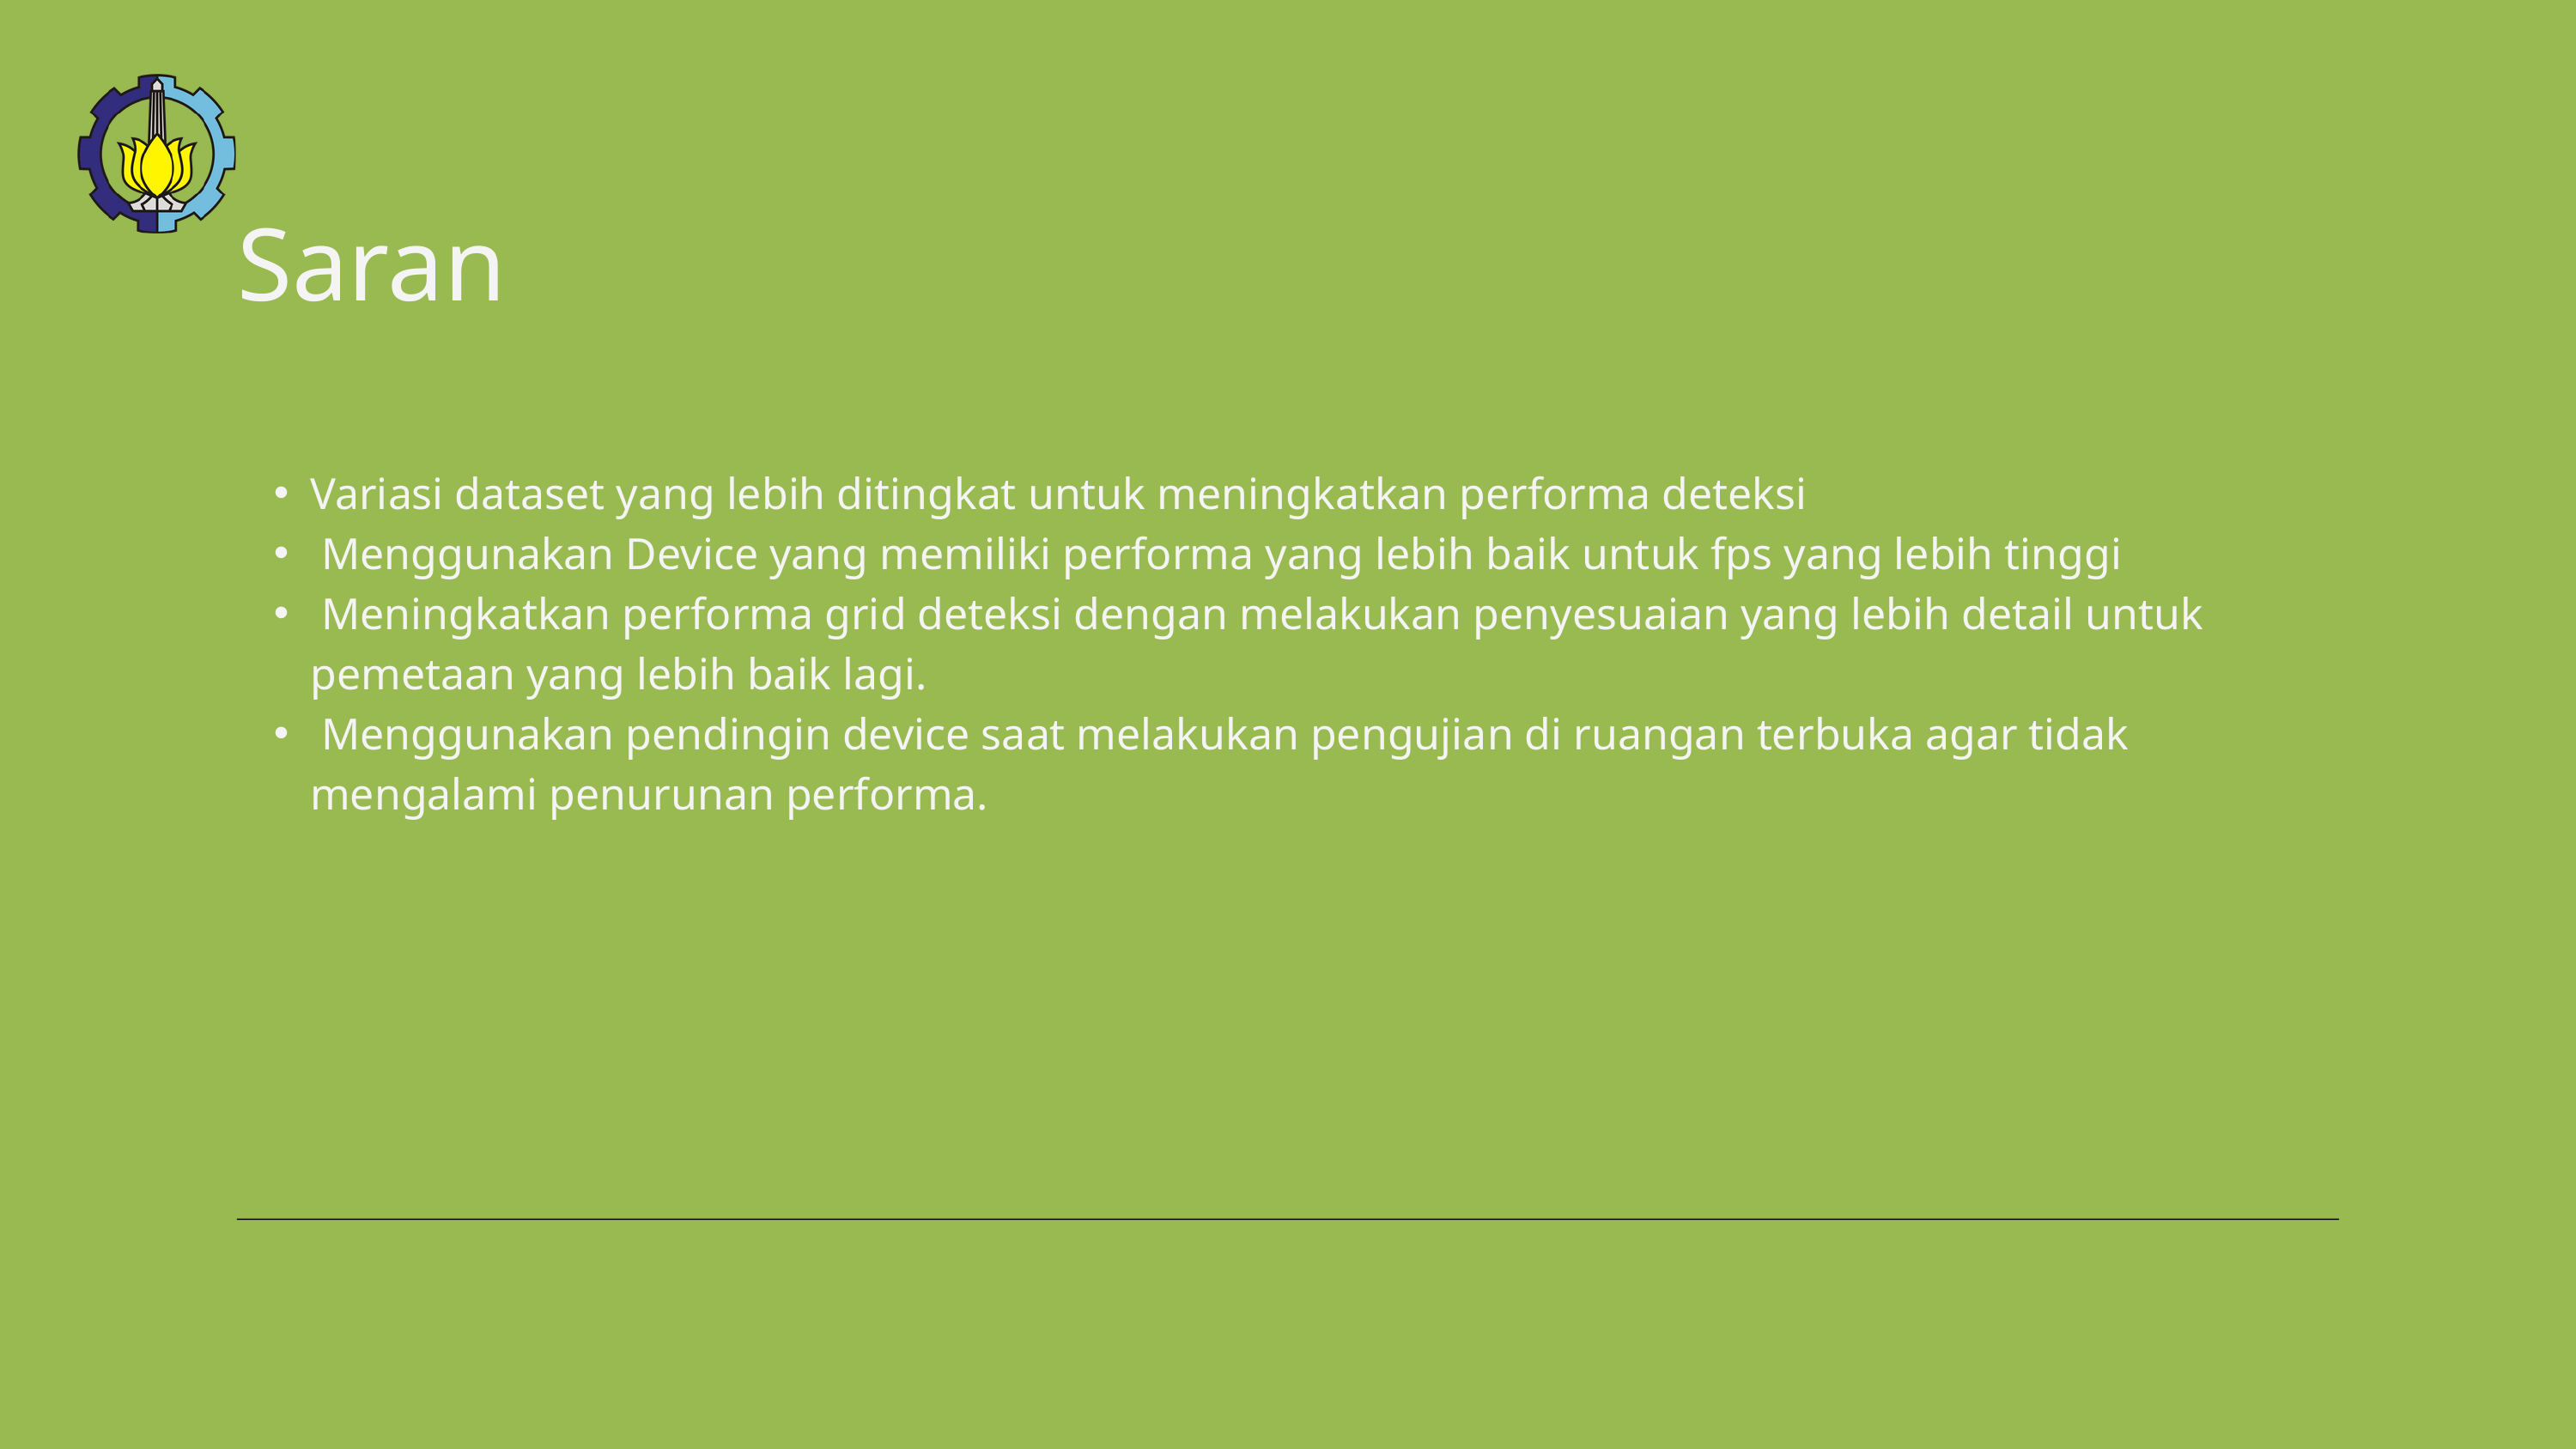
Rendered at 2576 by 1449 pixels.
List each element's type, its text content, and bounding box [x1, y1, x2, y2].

text_box Variasi dataset yang lebih ditingkat untuk meningkatkan performa deteksi Menggunakan Device yang memiliki performa yang lebih baik untuk fps yang lebih tinggi Meningkatkan performa grid deteksi dengan melakukan penyesuaian yang lebih detail untuk pemetaan yang lebih baik lagi. Menggunakan pendingin device saat melakukan pengujian di ruangan terbuka agar tidak mengalami penurunan performa. [237, 458, 2210, 819]
text_box [76, 74, 236, 233]
text_box Saran [237, 215, 1460, 321]
